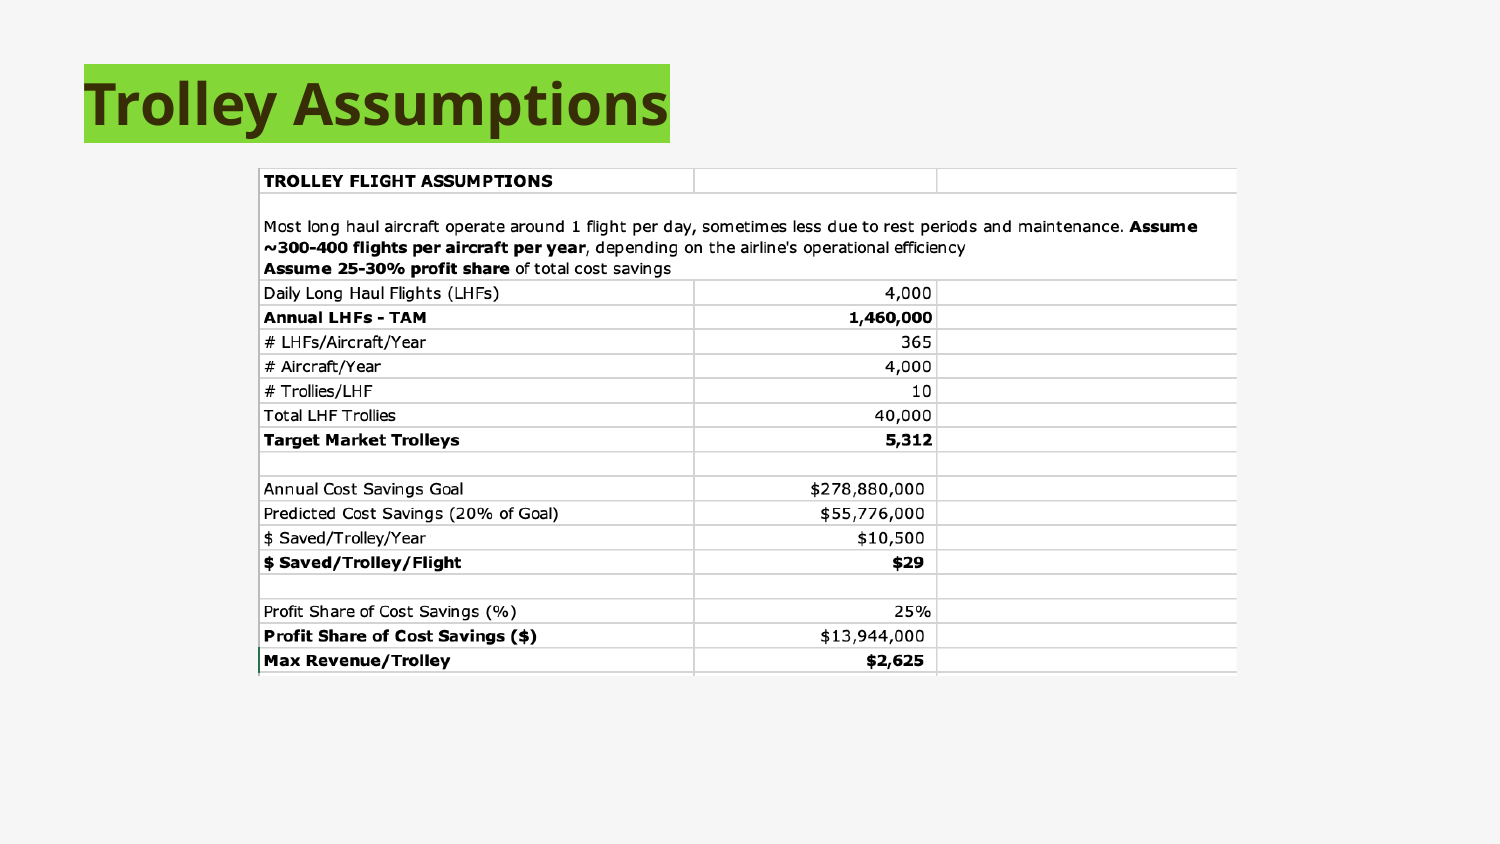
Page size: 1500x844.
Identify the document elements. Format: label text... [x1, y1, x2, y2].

picture [257, 167, 1237, 676]
title Trolley Assumptions [68, 52, 1426, 147]
